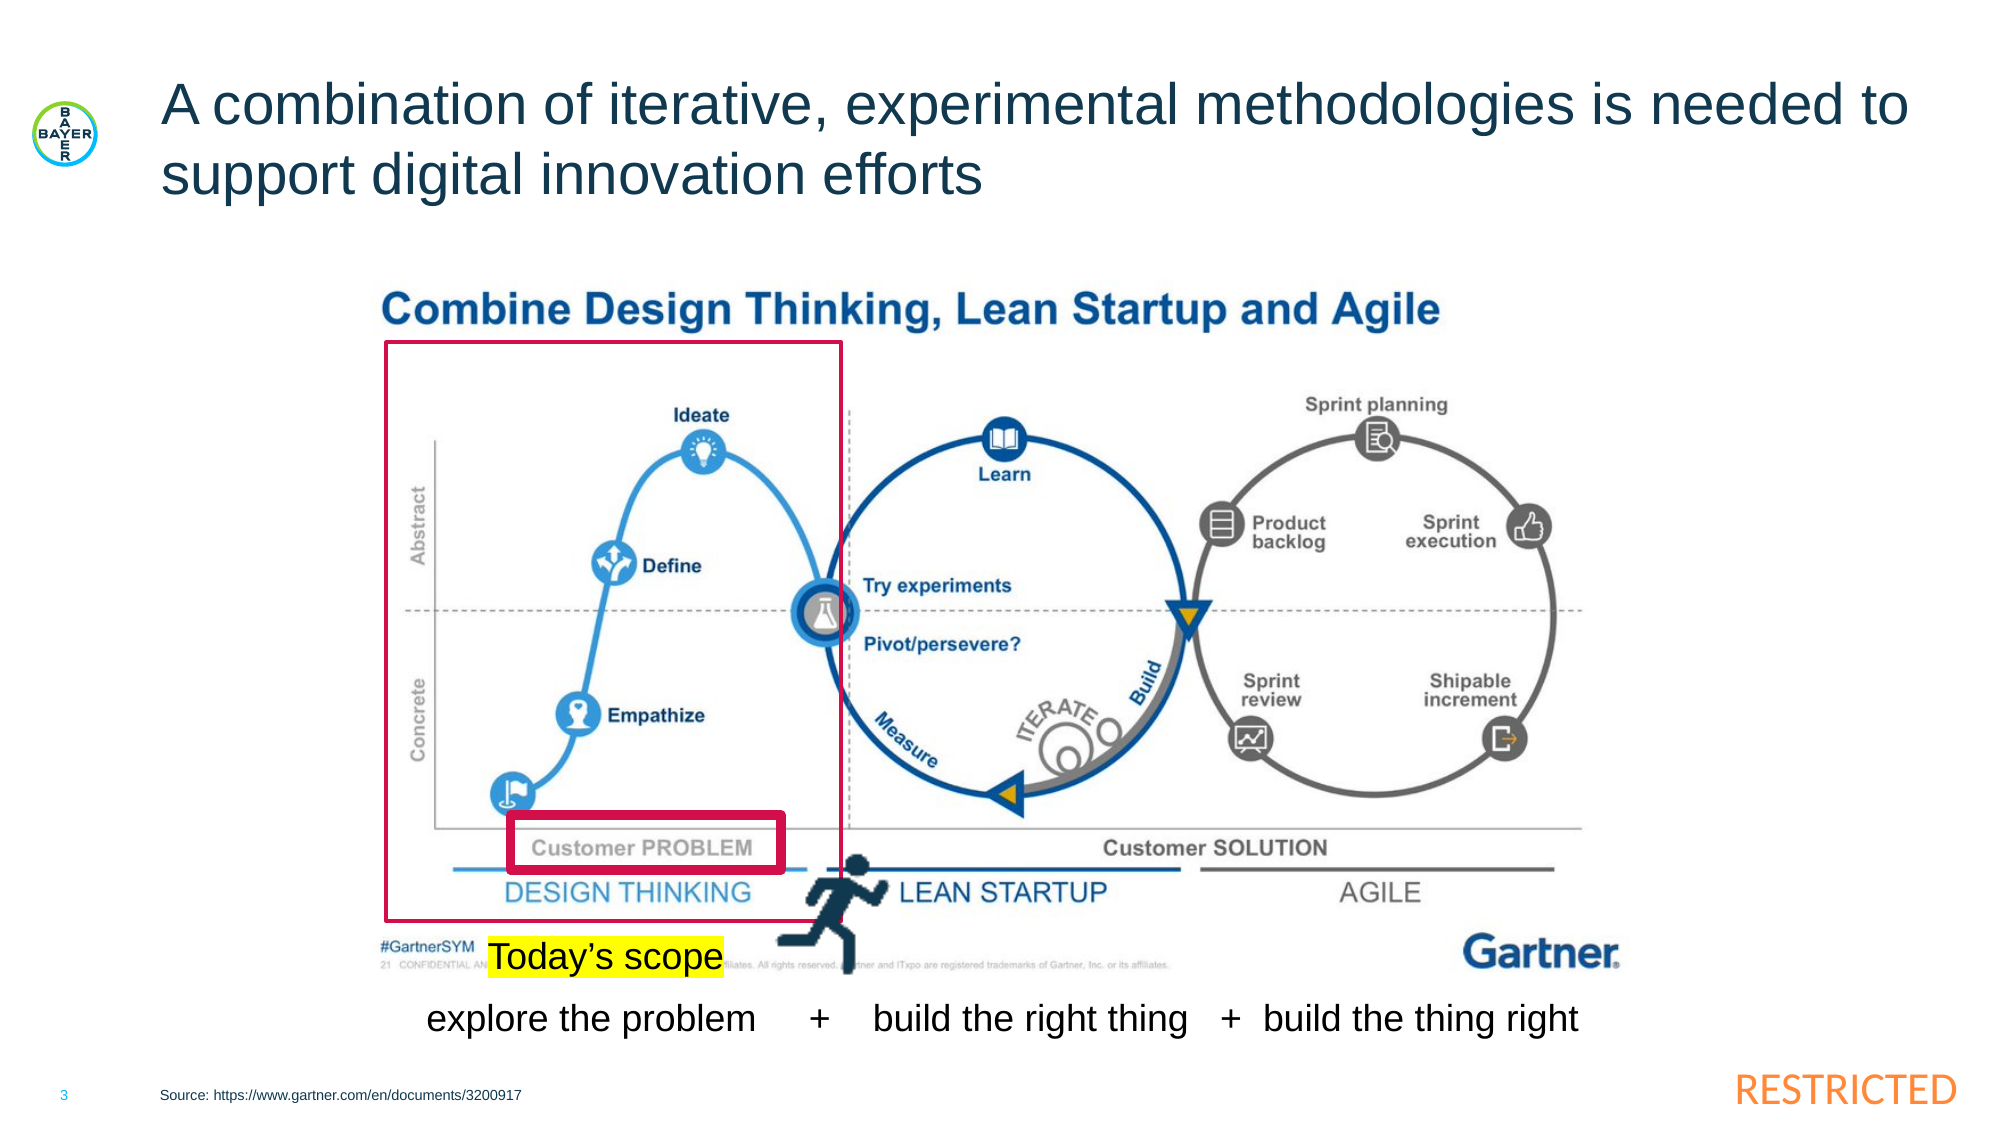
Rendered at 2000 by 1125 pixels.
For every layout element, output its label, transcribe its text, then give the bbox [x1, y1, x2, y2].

text_box explore the problem + build the right thing + build the thing right [426, 994, 1668, 1035]
picture [340, 270, 1660, 996]
slide_number 3 [32, 1085, 97, 1104]
title A combination of iterative, experimental methodologies is needed to support digital innovation efforts [161, 64, 1933, 206]
footer Source: https://www.gartner.com/en/documents/3200917 [159, 1085, 1578, 1104]
picture [64, 105, 82, 112]
